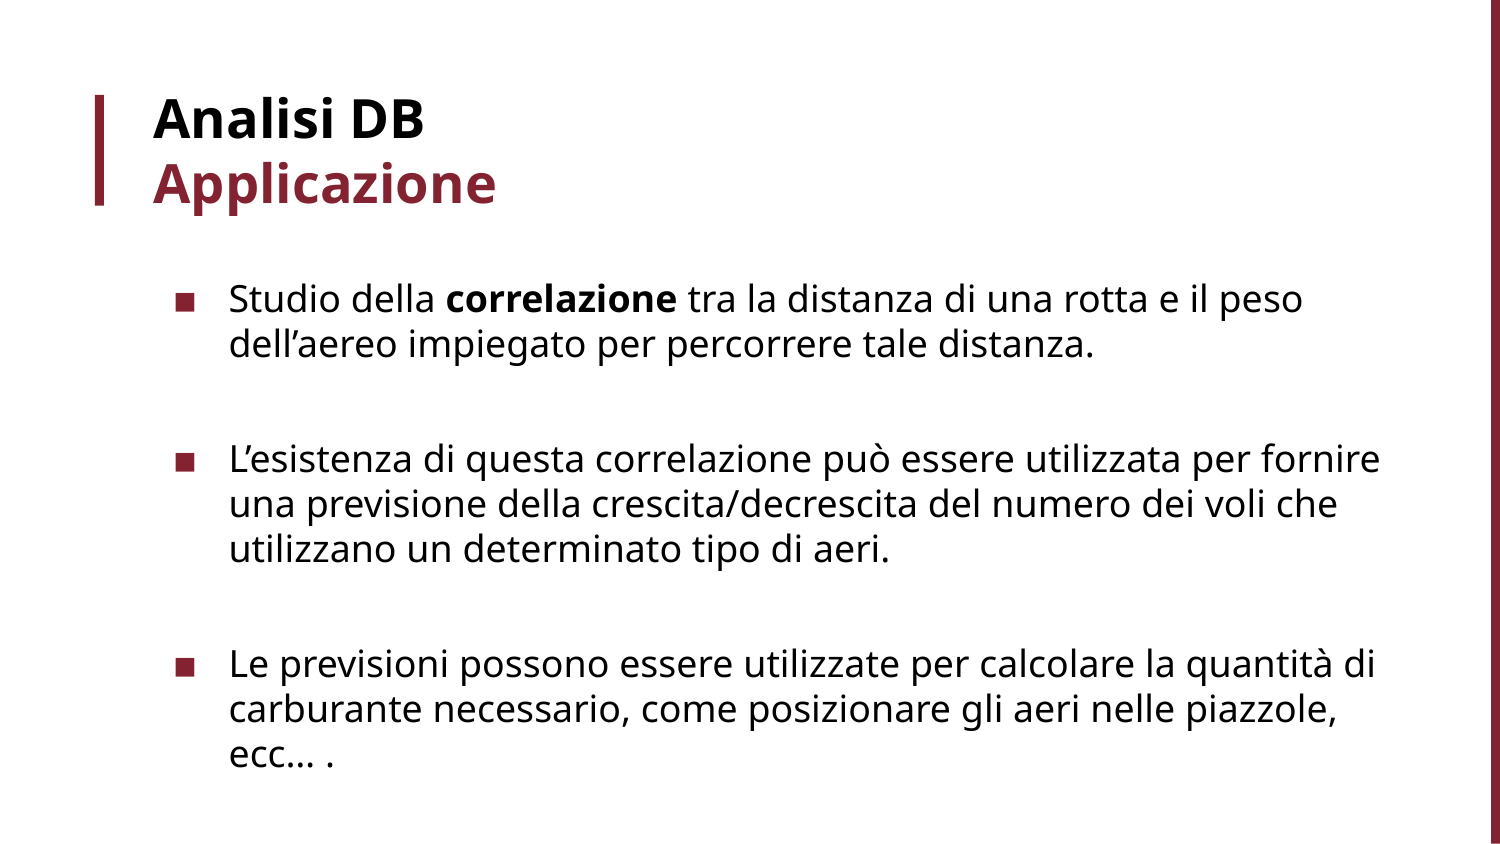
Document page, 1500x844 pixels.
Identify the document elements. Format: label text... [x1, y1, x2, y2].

title Analisi DB Applicazione [138, 69, 792, 210]
list Studio della correlazione tra la distanza di una rotta e il peso dell’aereo impiegato per percorrere tale distanza. L’esistenza di questa correlazione può essere utilizzata per fornire una previsione della crescita/decrescita del numero dei voli che utilizzano un determinato tipo di aeri. Le previsioni possono essere utilizzate per calcolare la quantità di carburante necessario, come posizionare gli aeri nelle piazzole, ecc… . [138, 260, 1428, 777]
